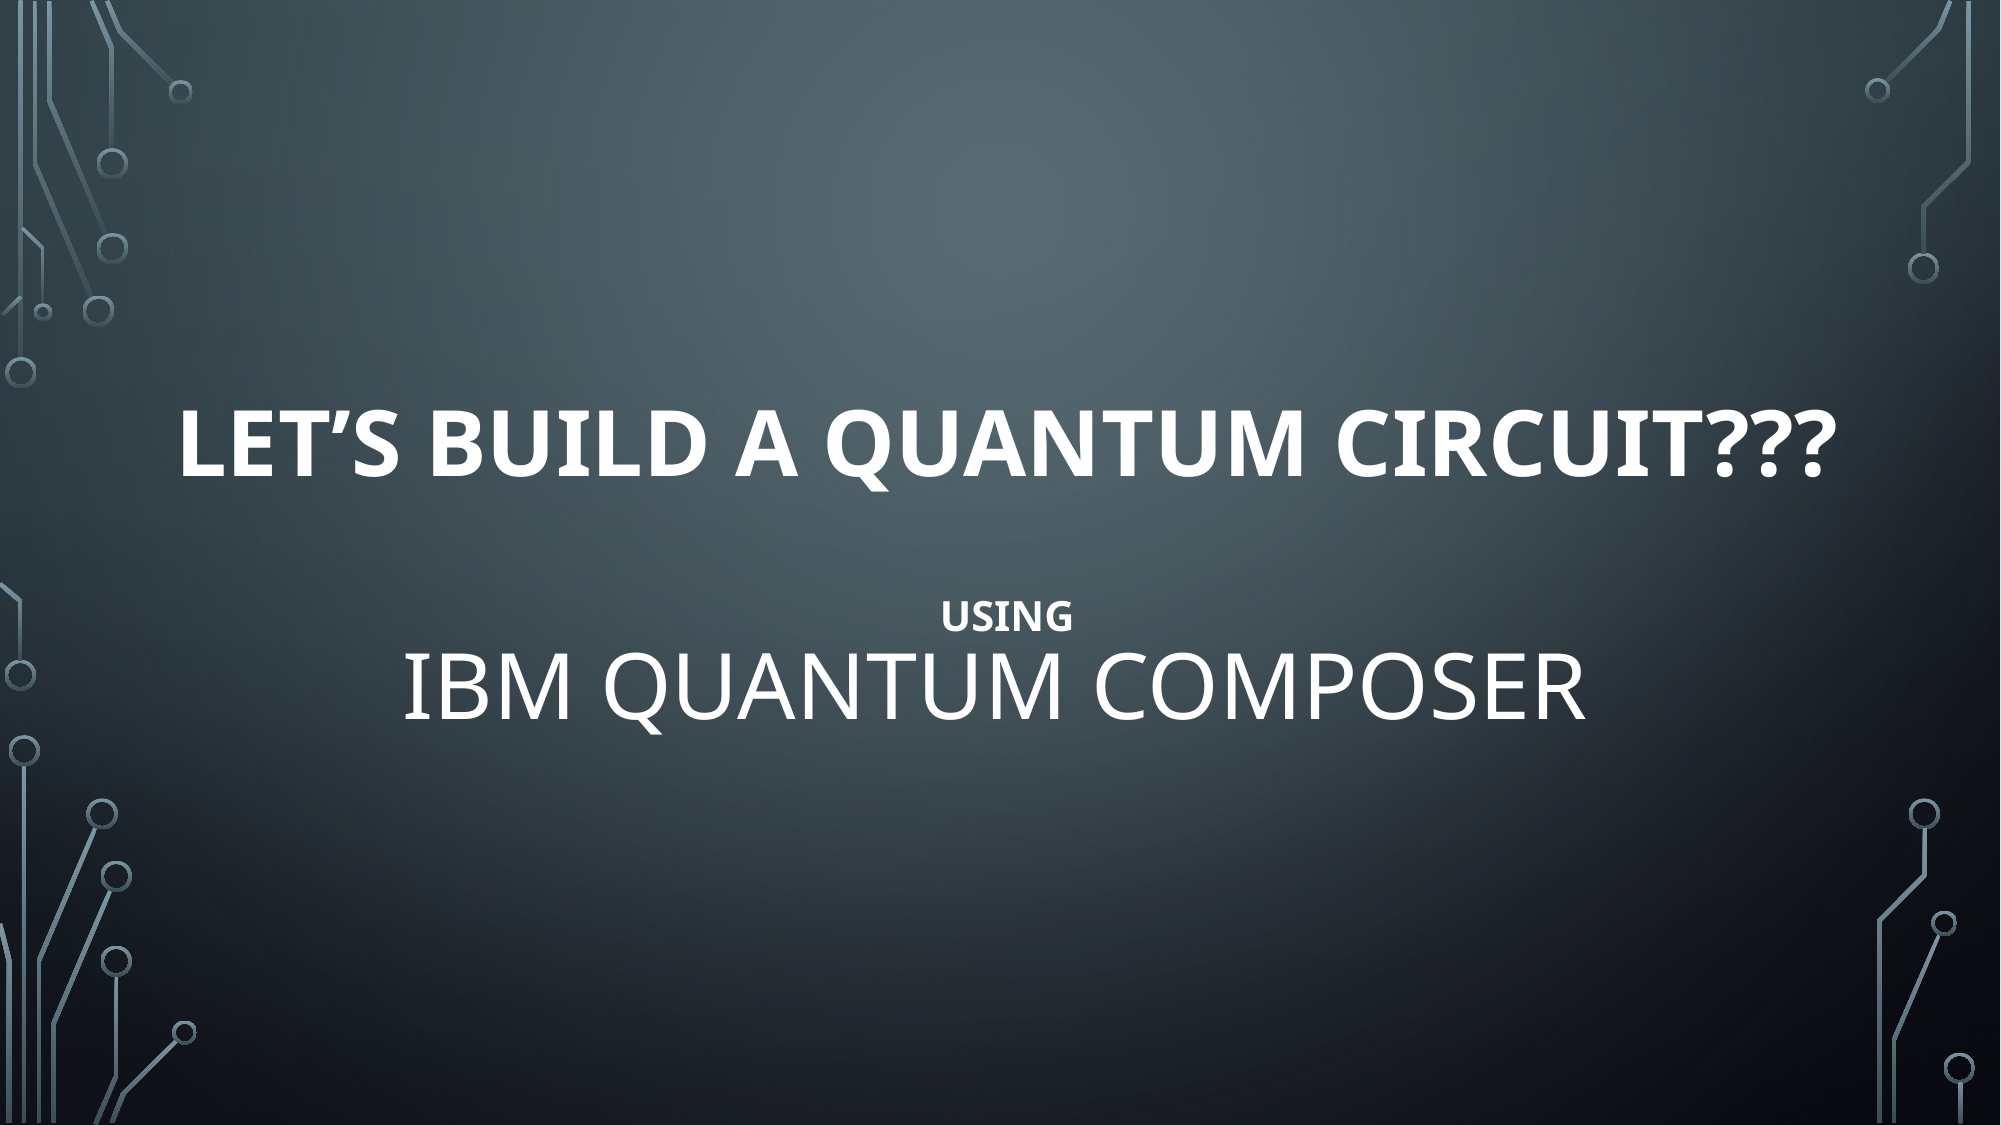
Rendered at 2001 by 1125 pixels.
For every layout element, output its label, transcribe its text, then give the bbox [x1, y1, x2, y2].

title Let’s build a quantum circuit??? using IBM Quantum Composer [148, 277, 1866, 860]
